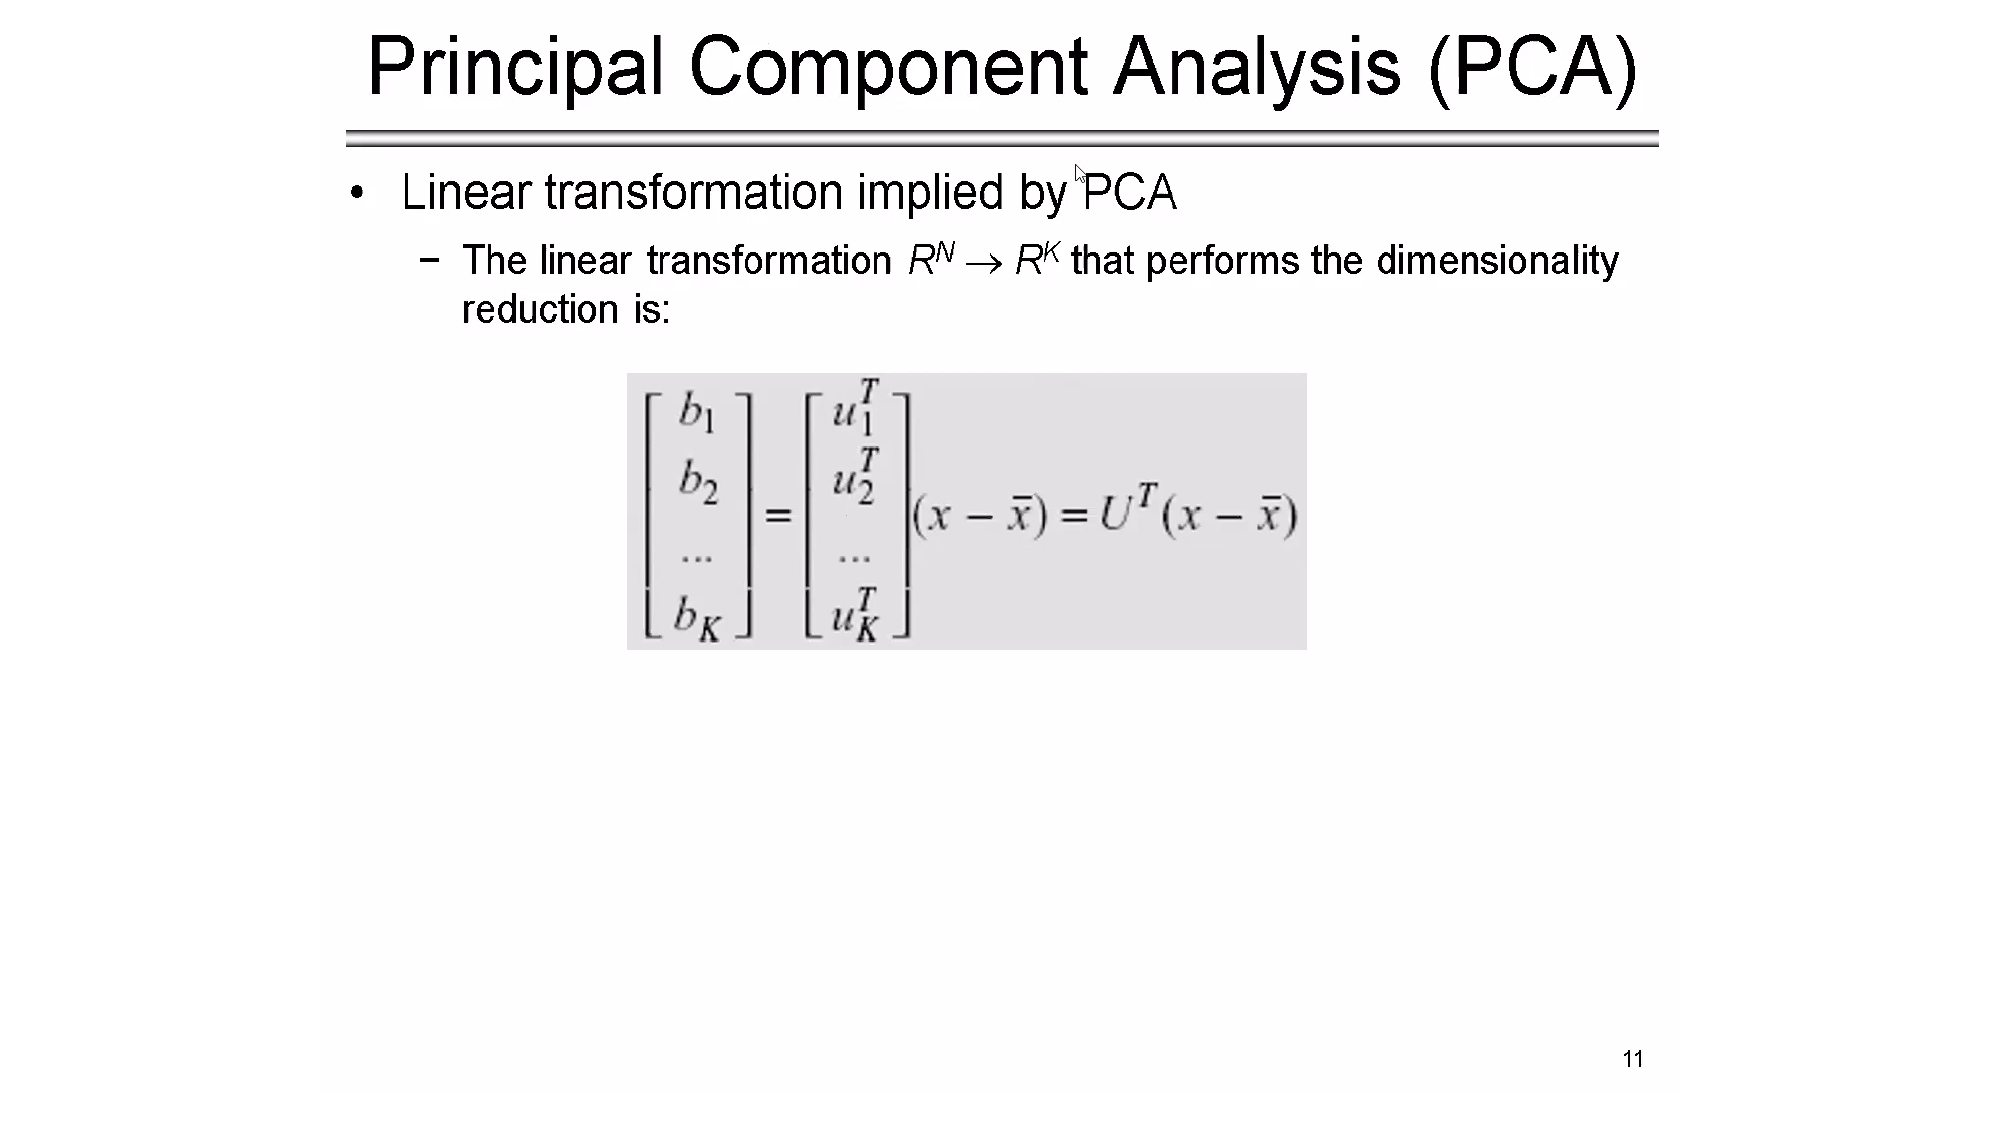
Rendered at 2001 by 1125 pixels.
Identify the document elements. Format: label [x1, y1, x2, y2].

list [319, 0, 1681, 1093]
